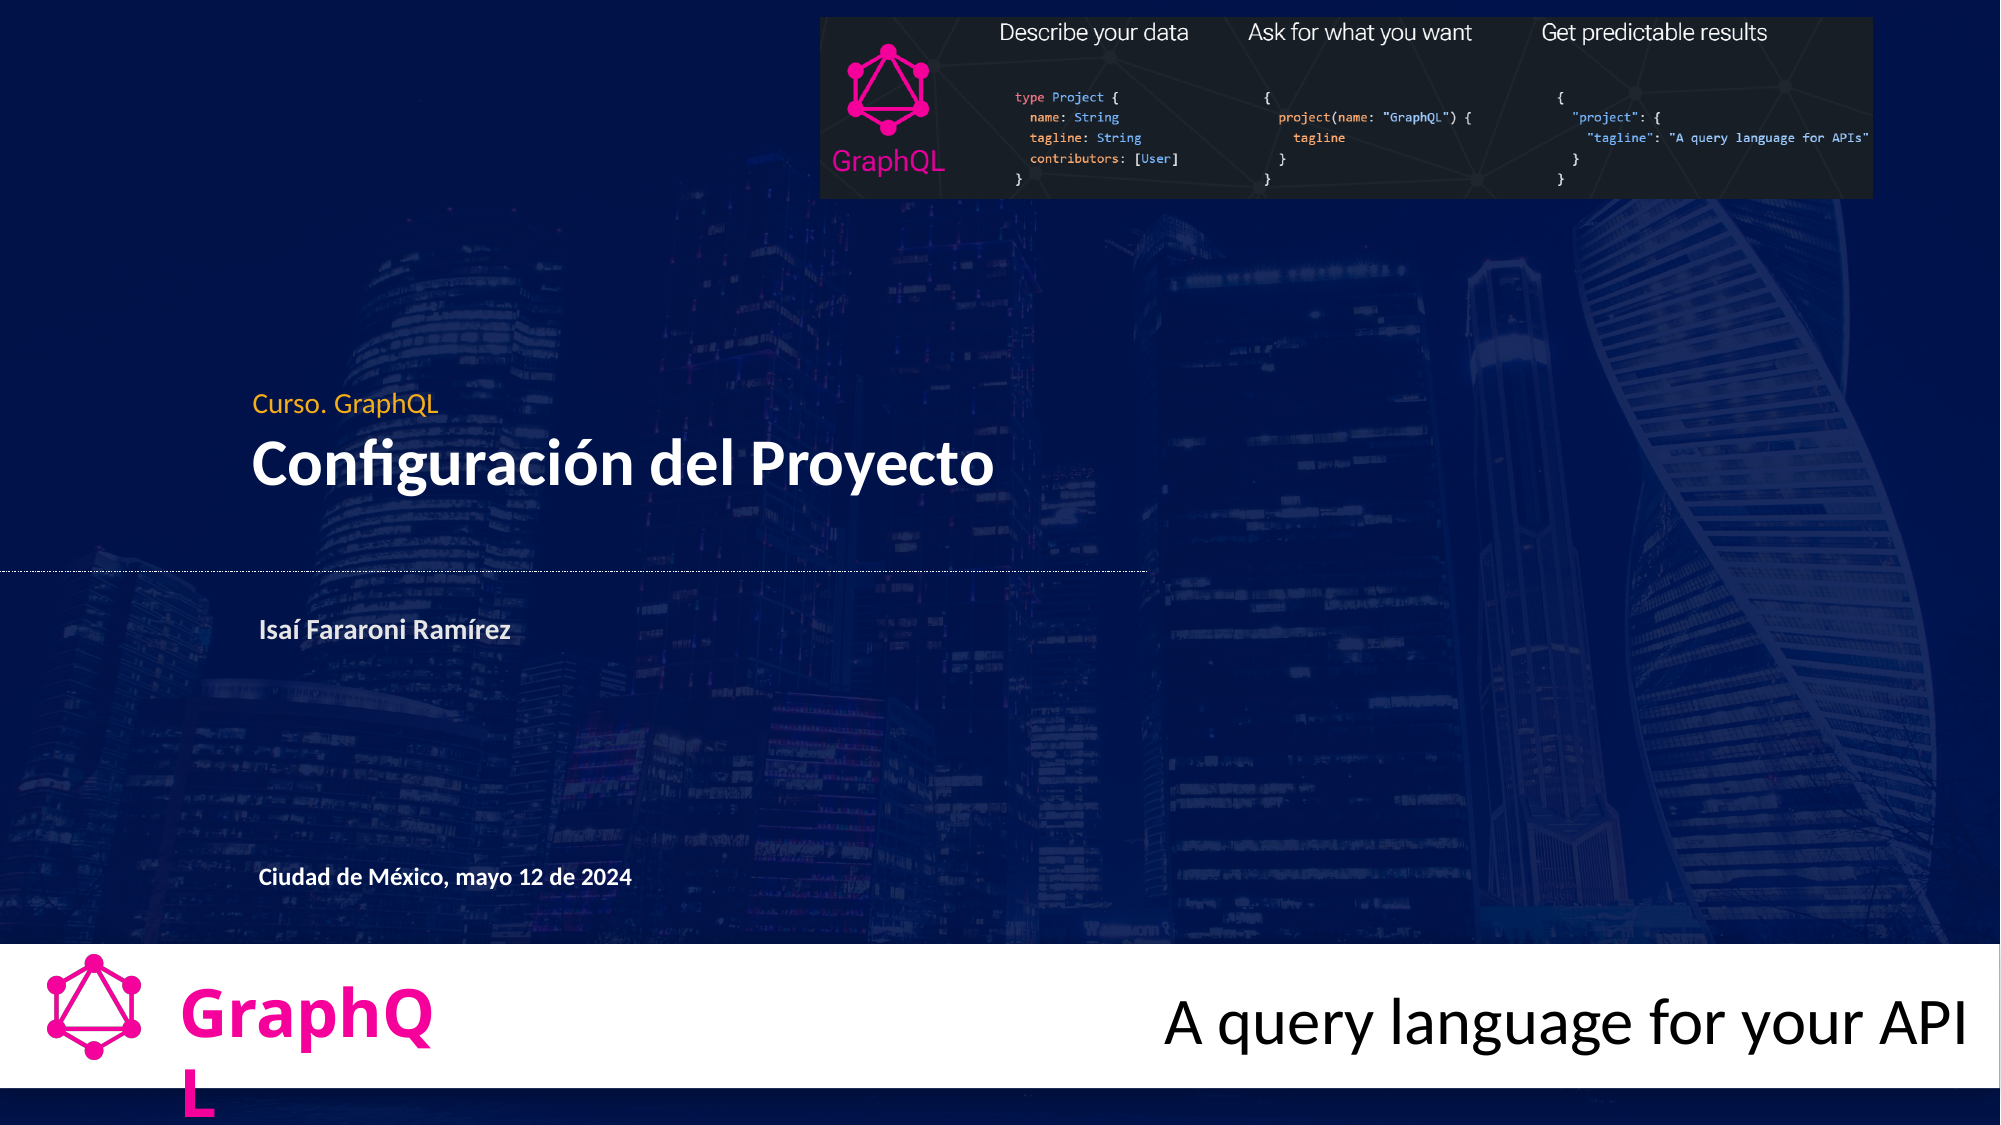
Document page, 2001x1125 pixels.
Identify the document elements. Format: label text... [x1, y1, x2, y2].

picture [47, 954, 141, 1060]
text_box Isaí Fararoni Ramírez [243, 603, 1148, 653]
picture [820, 17, 1873, 199]
text_box Curso. GraphQL Configuración del Proyecto [252, 316, 1871, 560]
text_box Ciudad de México, mayo 12 de 2024 [243, 844, 1330, 911]
